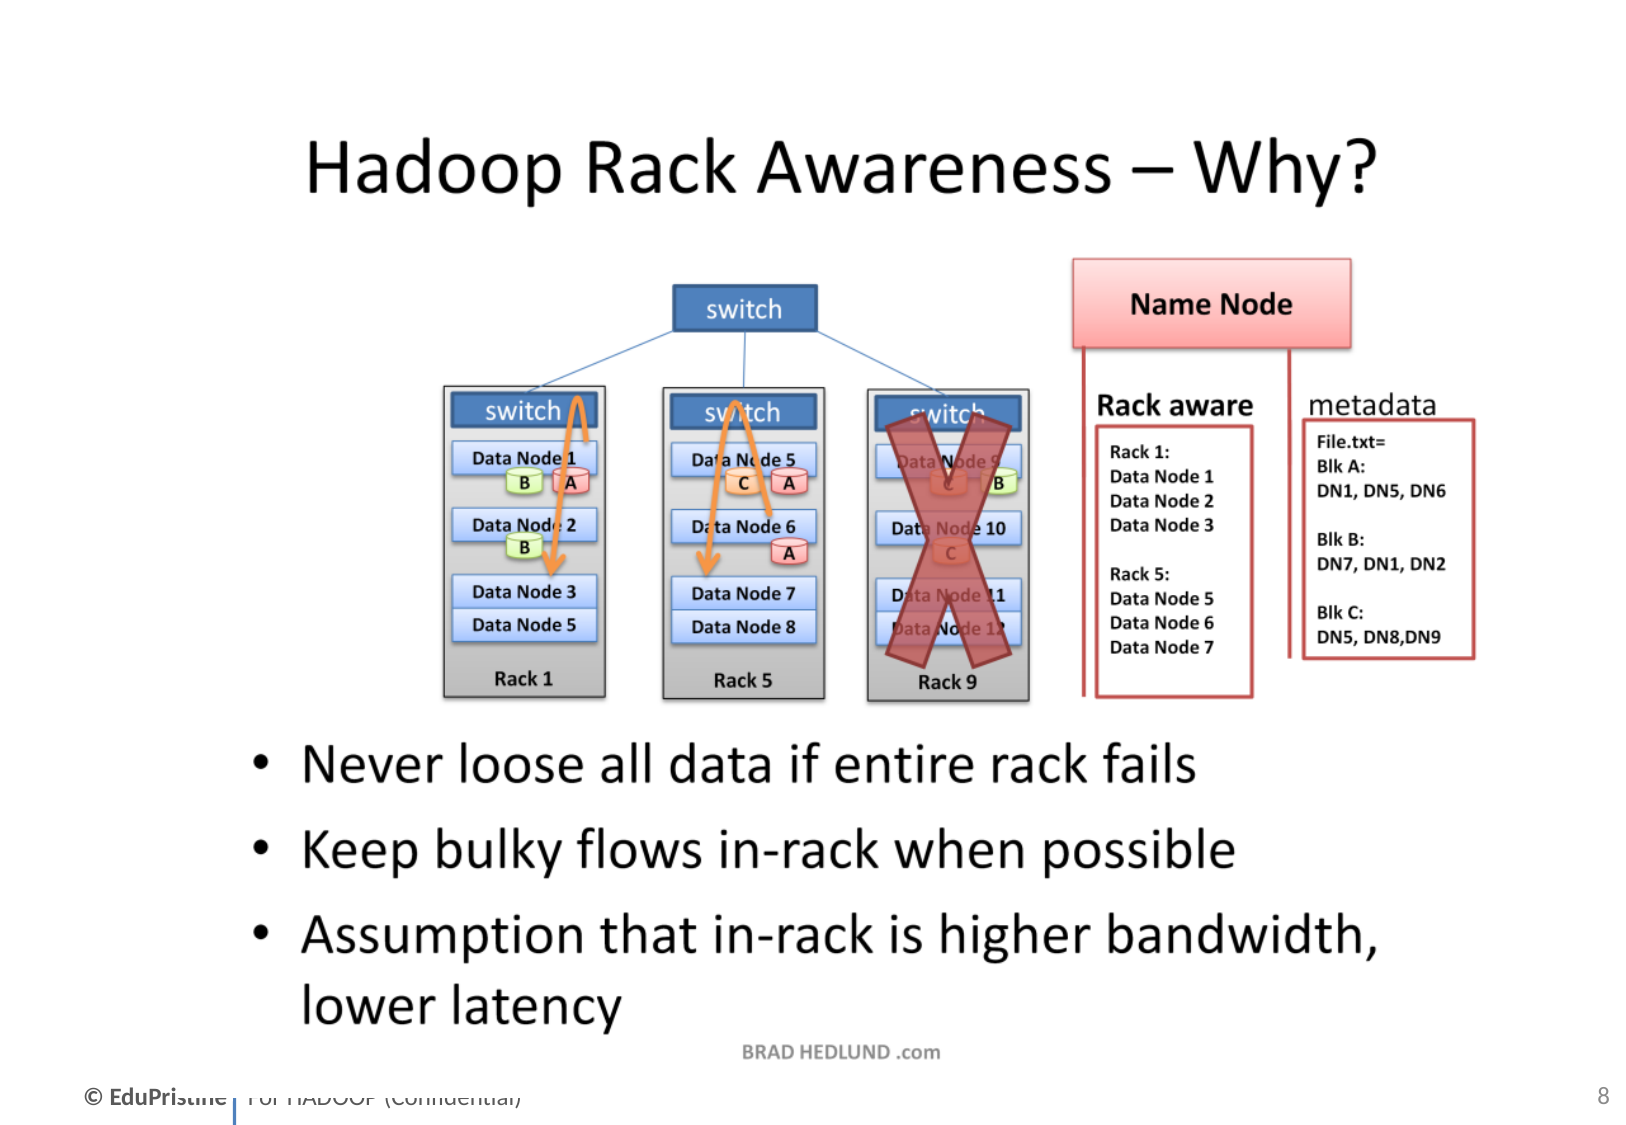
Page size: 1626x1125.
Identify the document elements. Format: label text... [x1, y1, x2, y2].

slide_number 7 [1547, 1065, 1625, 1125]
picture [176, 99, 1507, 1098]
